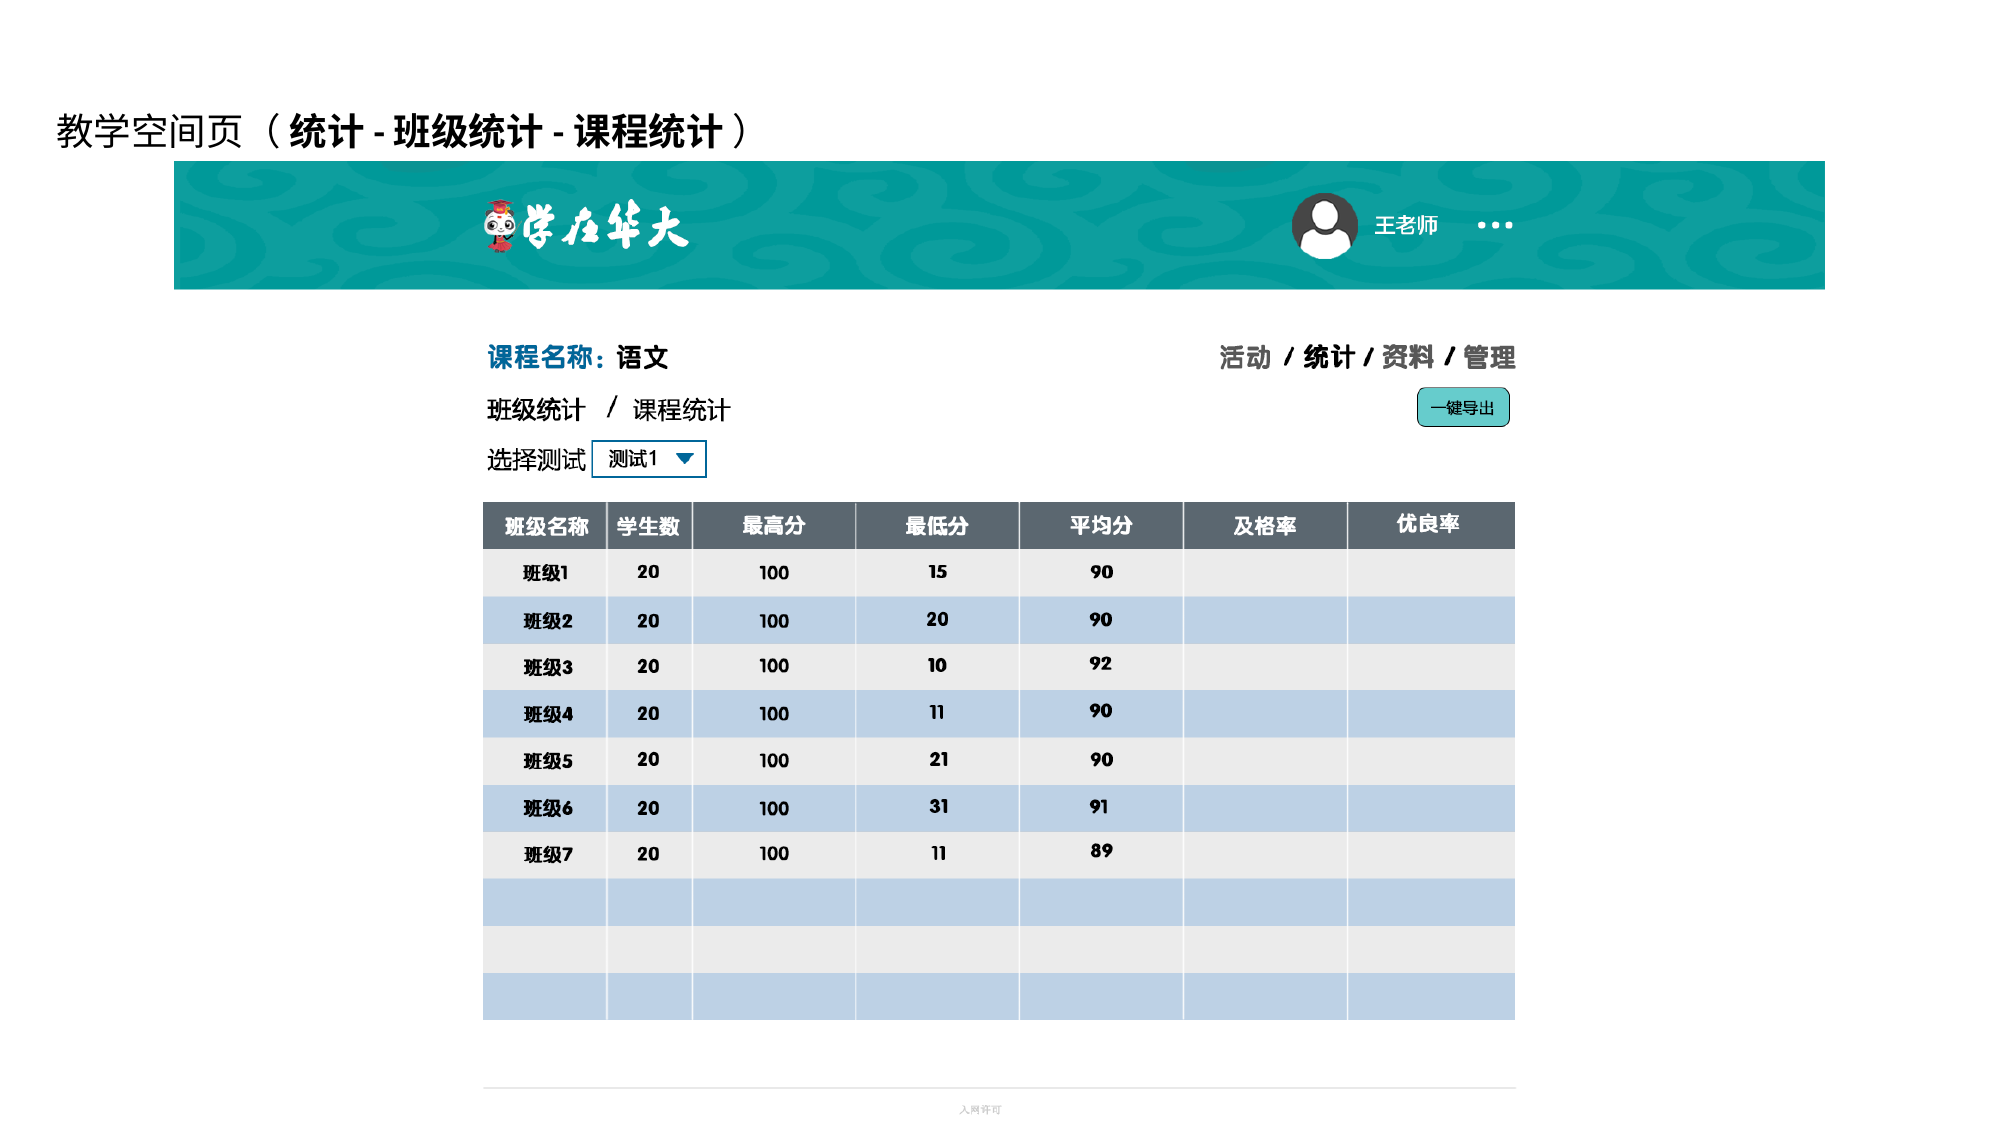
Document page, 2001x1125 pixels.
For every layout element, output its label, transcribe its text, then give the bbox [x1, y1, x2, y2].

text_box 教学空间页（ 统计-班级统计-课程统计 ） [41, 100, 793, 161]
picture [174, 161, 1825, 1125]
